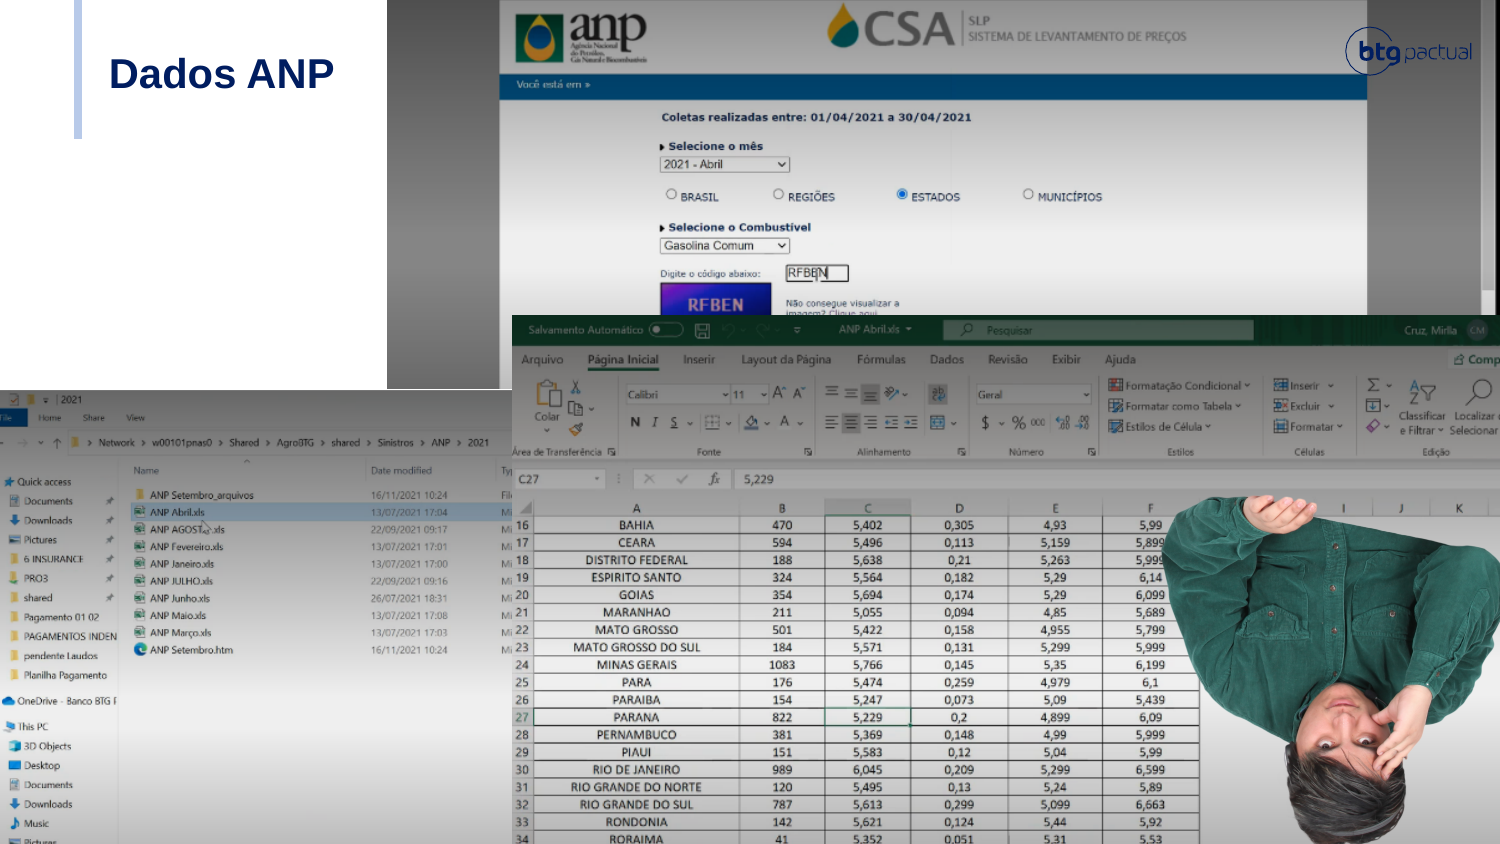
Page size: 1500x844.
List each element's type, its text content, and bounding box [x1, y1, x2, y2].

picture [0, 0, 1500, 844]
title Dados ANP [106, 44, 382, 189]
